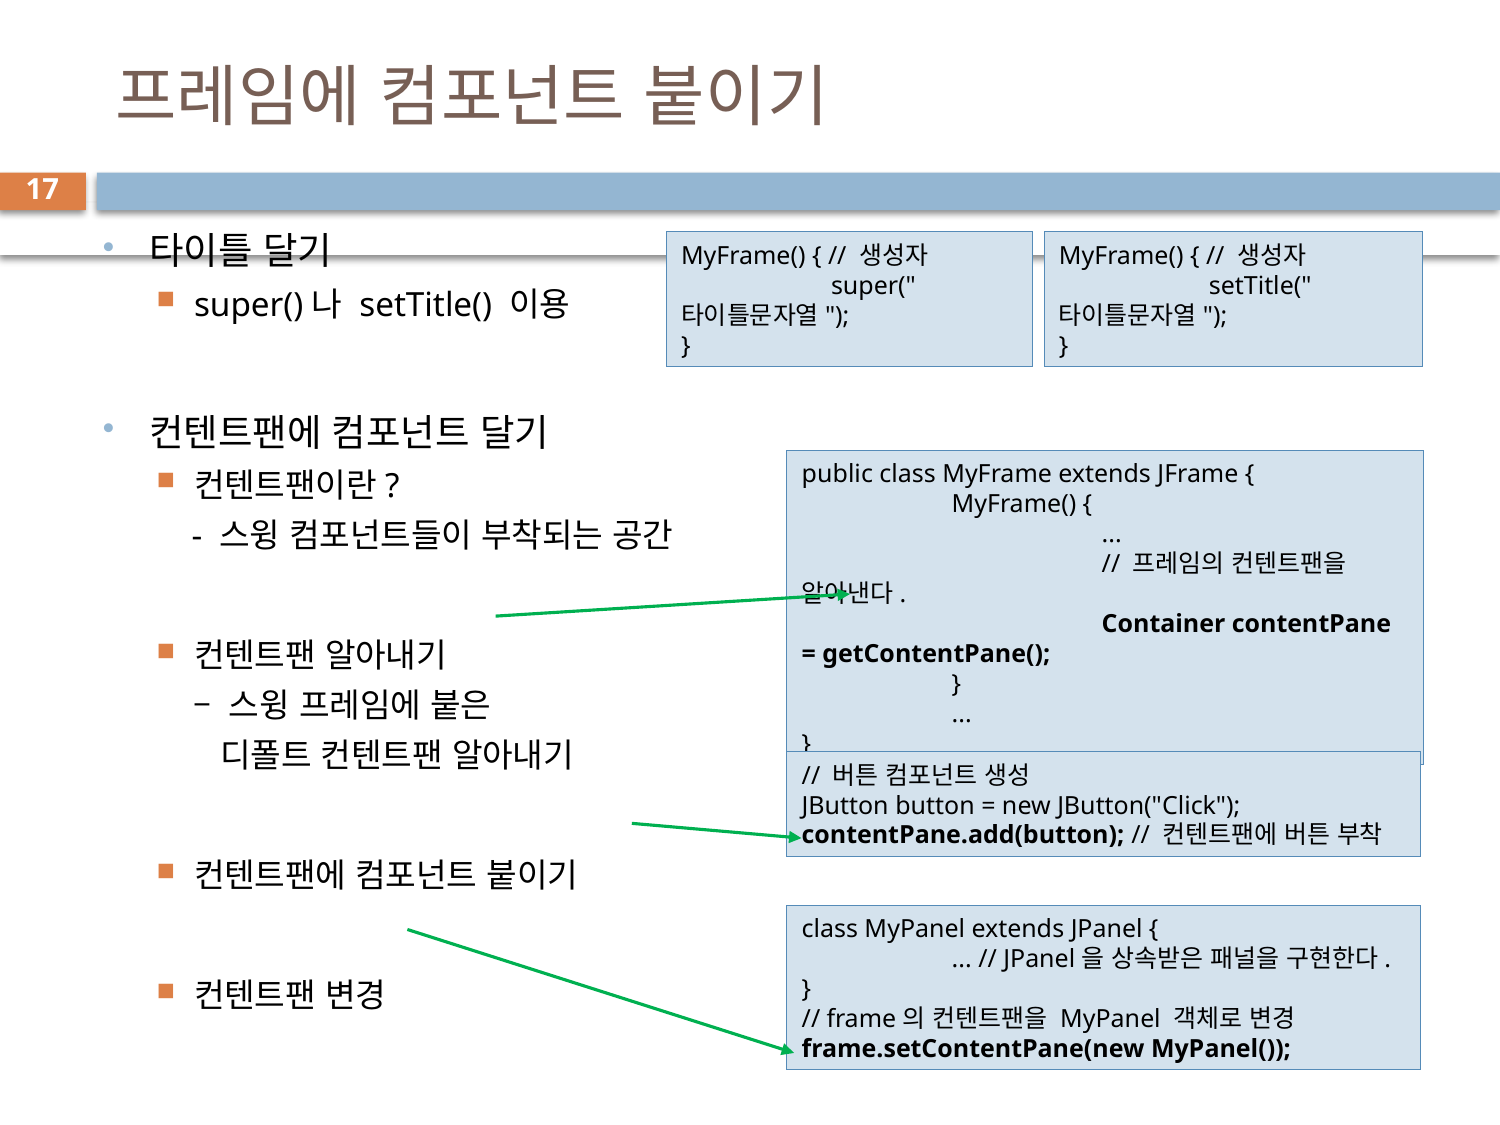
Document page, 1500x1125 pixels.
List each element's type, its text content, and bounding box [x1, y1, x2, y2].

text_box MyFrame() { // 생성자 setTitle("타이틀문자열"); } [1044, 231, 1423, 367]
text_box [406, 927, 795, 1056]
text_box public class MyFrame extends JFrame { MyFrame() { ... // 프레임의 컨텐트팬을 알아낸다. Container contentPane = getContentPane(); } ... } [786, 450, 1424, 765]
text_box MyFrame() { // 생성자 super("타이틀문자열"); } [666, 231, 1033, 367]
text_box // 버튼 컴포넌트 생성 JButton button = new JButton("Click"); contentPane.add(button); // 컨텐트팬에 버튼 부착 [786, 751, 1421, 857]
text_box [495, 588, 850, 618]
text_box class MyPanel extends JPanel { ... // JPanel을 상속받은 패널을 구현한다. } // frame의 컨텐트팬을 MyPanel 객체로 변경 frame.setContentPane(new MyPanel()); [786, 905, 1421, 1070]
list 타이틀 달기 super()나 setTitle() 이용 컨텐트팬에 컴포넌트 달기 컨텐트팬이란? - 스윙 컴포넌트들이 부착되는 공간 컨텐트팬 알아내기 – 스윙 프레임에 붙은 디폴트 컨텐트팬 알아내기 컨텐트팬에 컴포넌트 붙이기 컨텐트팬 변경 [29, 219, 1367, 1047]
slide_number 17 [0, 170, 87, 211]
title 프레임에 컴포넌트 붙이기 [100, 37, 1438, 149]
text_box [631, 821, 802, 844]
